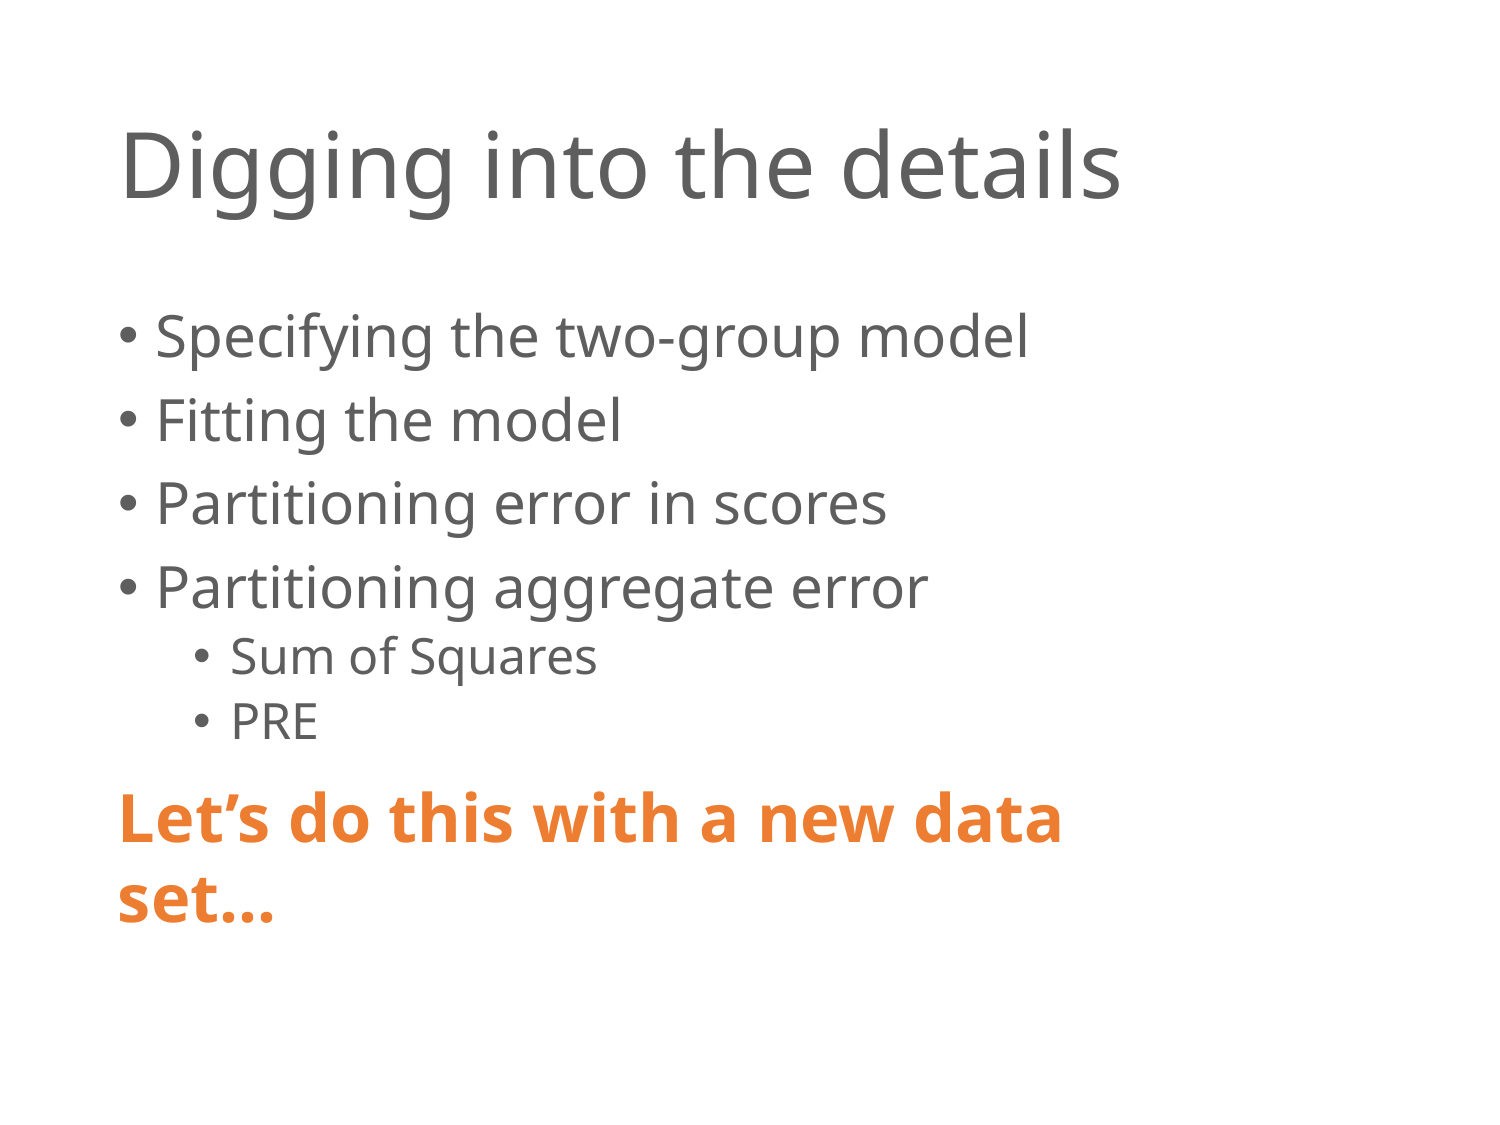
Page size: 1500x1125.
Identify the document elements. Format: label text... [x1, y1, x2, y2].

list Specifying the two-group model Fitting the model Partitioning error in scores Partitioning aggregate error Sum of Squares PRE [103, 299, 1397, 1014]
title Digging into the details [103, 59, 1397, 278]
text_box Let’s do this with a new data set… [103, 768, 1192, 944]
